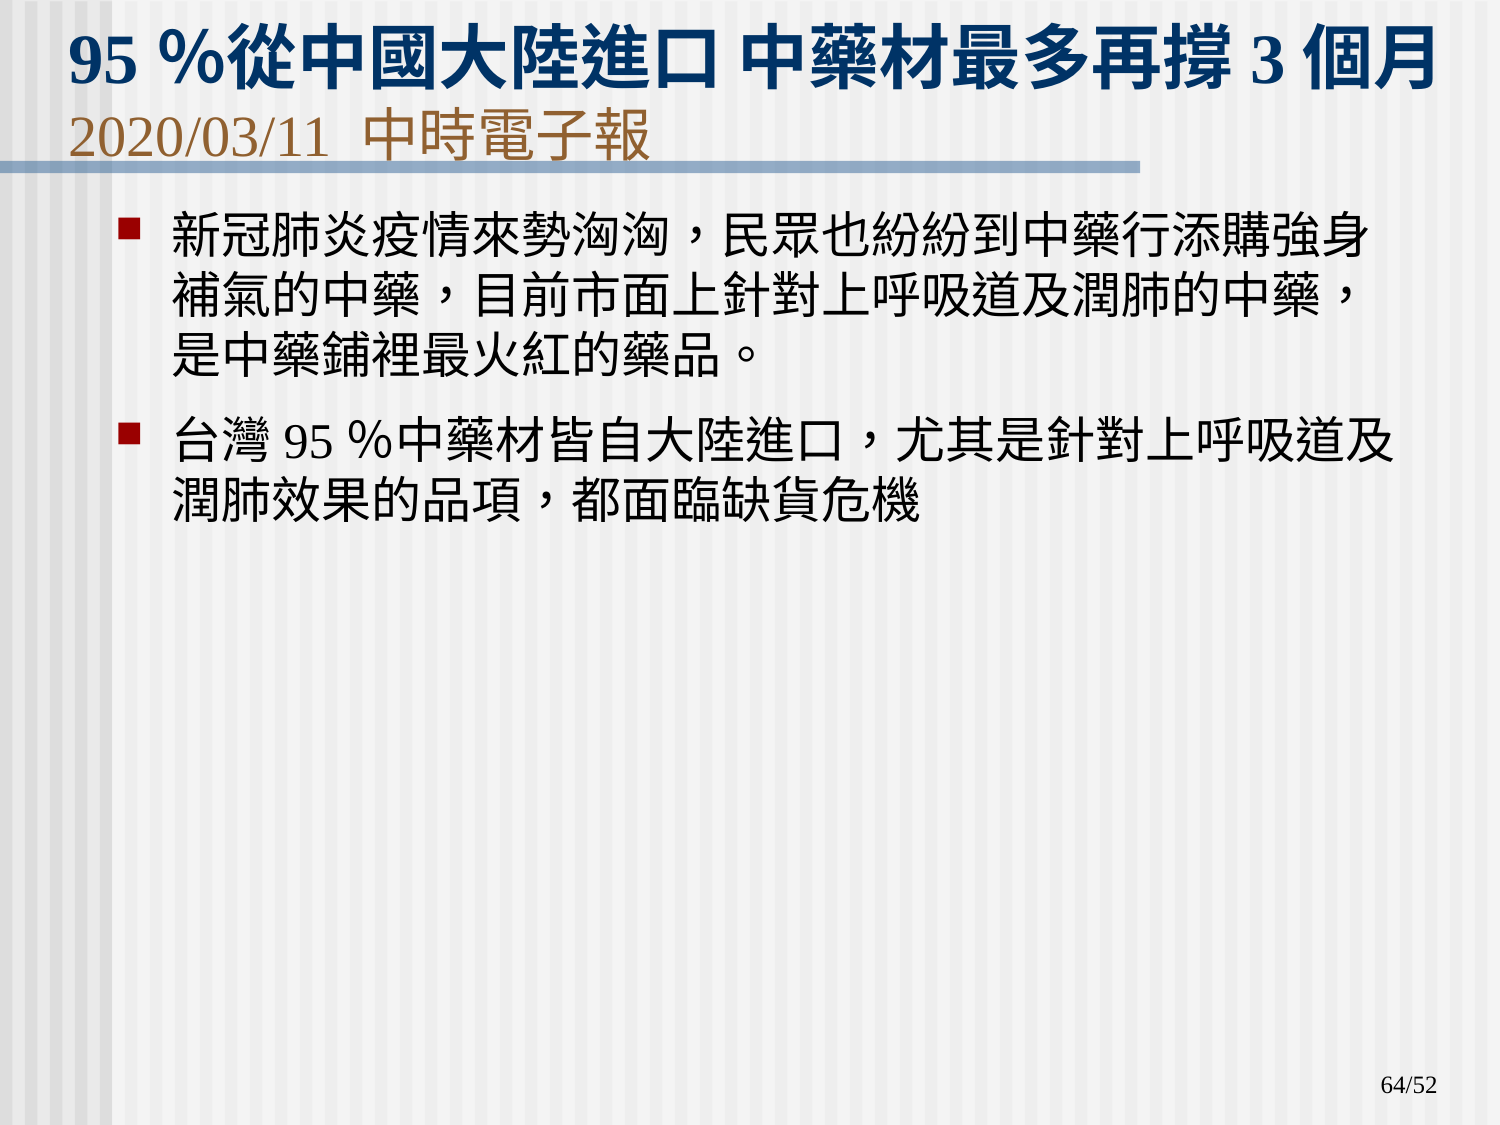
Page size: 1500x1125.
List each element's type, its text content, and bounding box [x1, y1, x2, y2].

list 新冠肺炎疫情來勢洶洶，民眾也紛紛到中藥行添購強身補氣的中藥，目前市面上針對上呼吸道及潤肺的中藥，是中藥鋪裡最火紅的藥品。 台灣95％中藥材皆自大陸進口，尤其是針對上呼吸道及潤肺效果的品項，都面臨缺貨危機 [100, 196, 1431, 885]
title 95％從中國大陸進口 中藥材最多再撐3個月 2020/03/11 中時電子報 [52, 3, 1483, 176]
